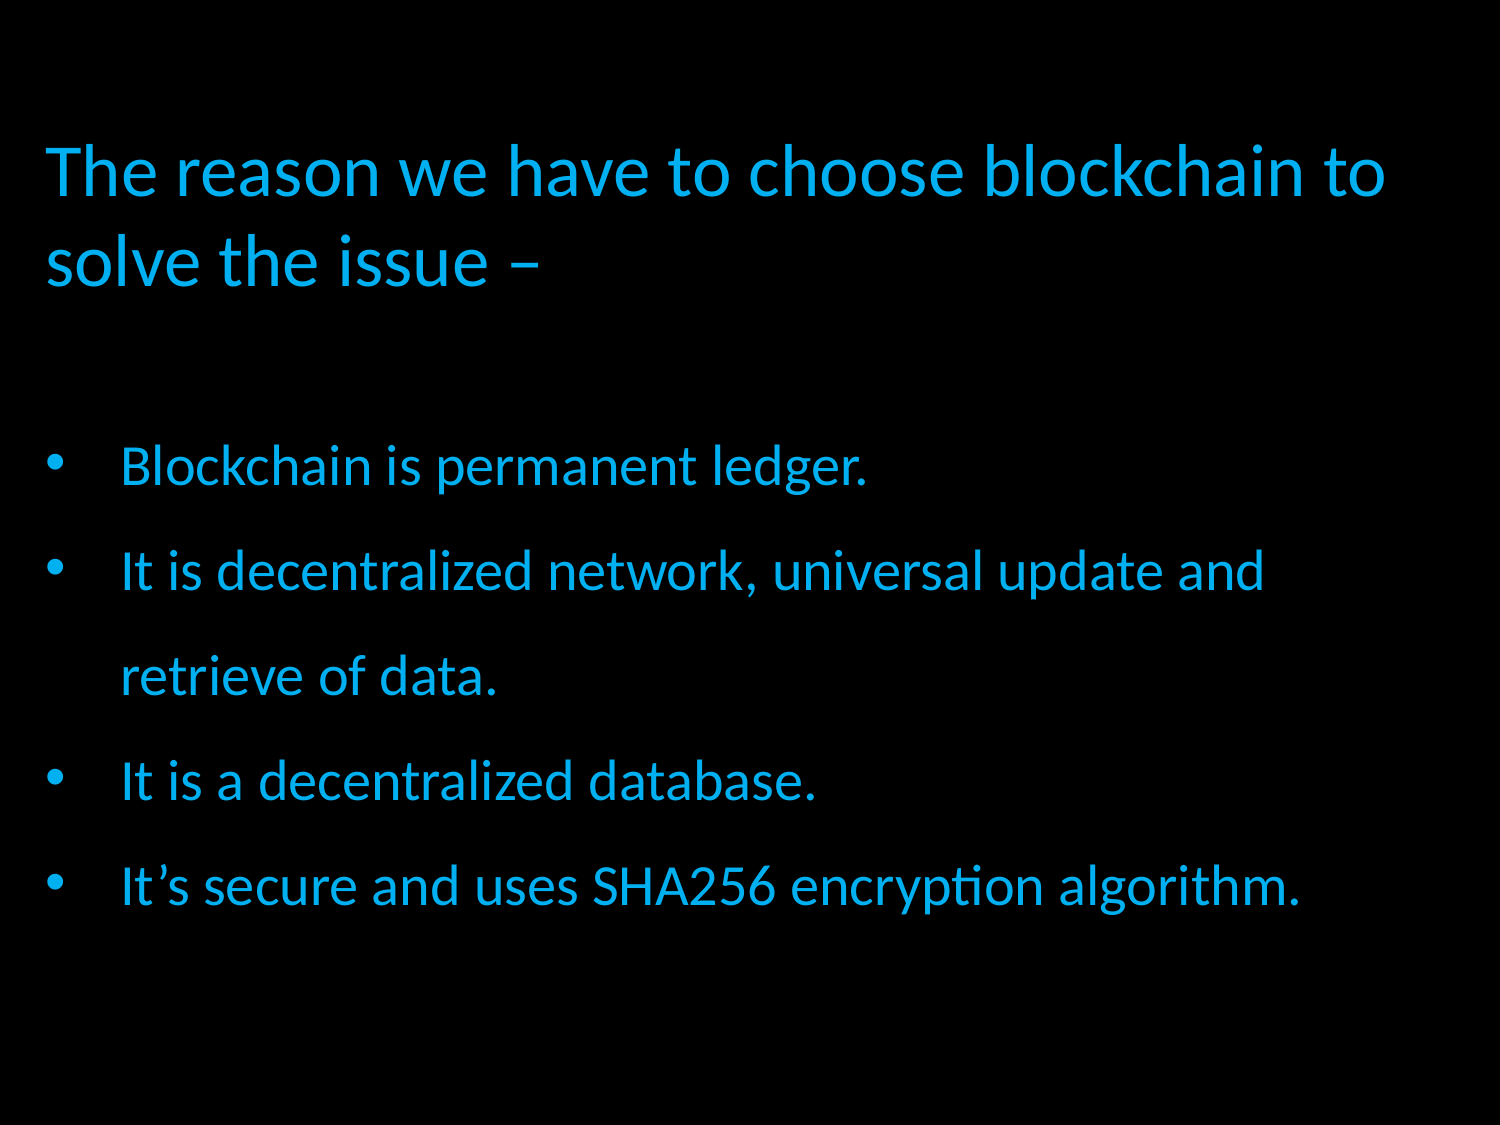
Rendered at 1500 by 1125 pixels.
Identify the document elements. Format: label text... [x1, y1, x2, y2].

text_box The reason we have to choose blockchain to solve the issue – Blockchain is permanent ledger. It is decentralized network, universal update and retrieve of data. It is a decentralized database. It’s secure and uses SHA256 encryption algorithm. [30, 114, 1470, 924]
